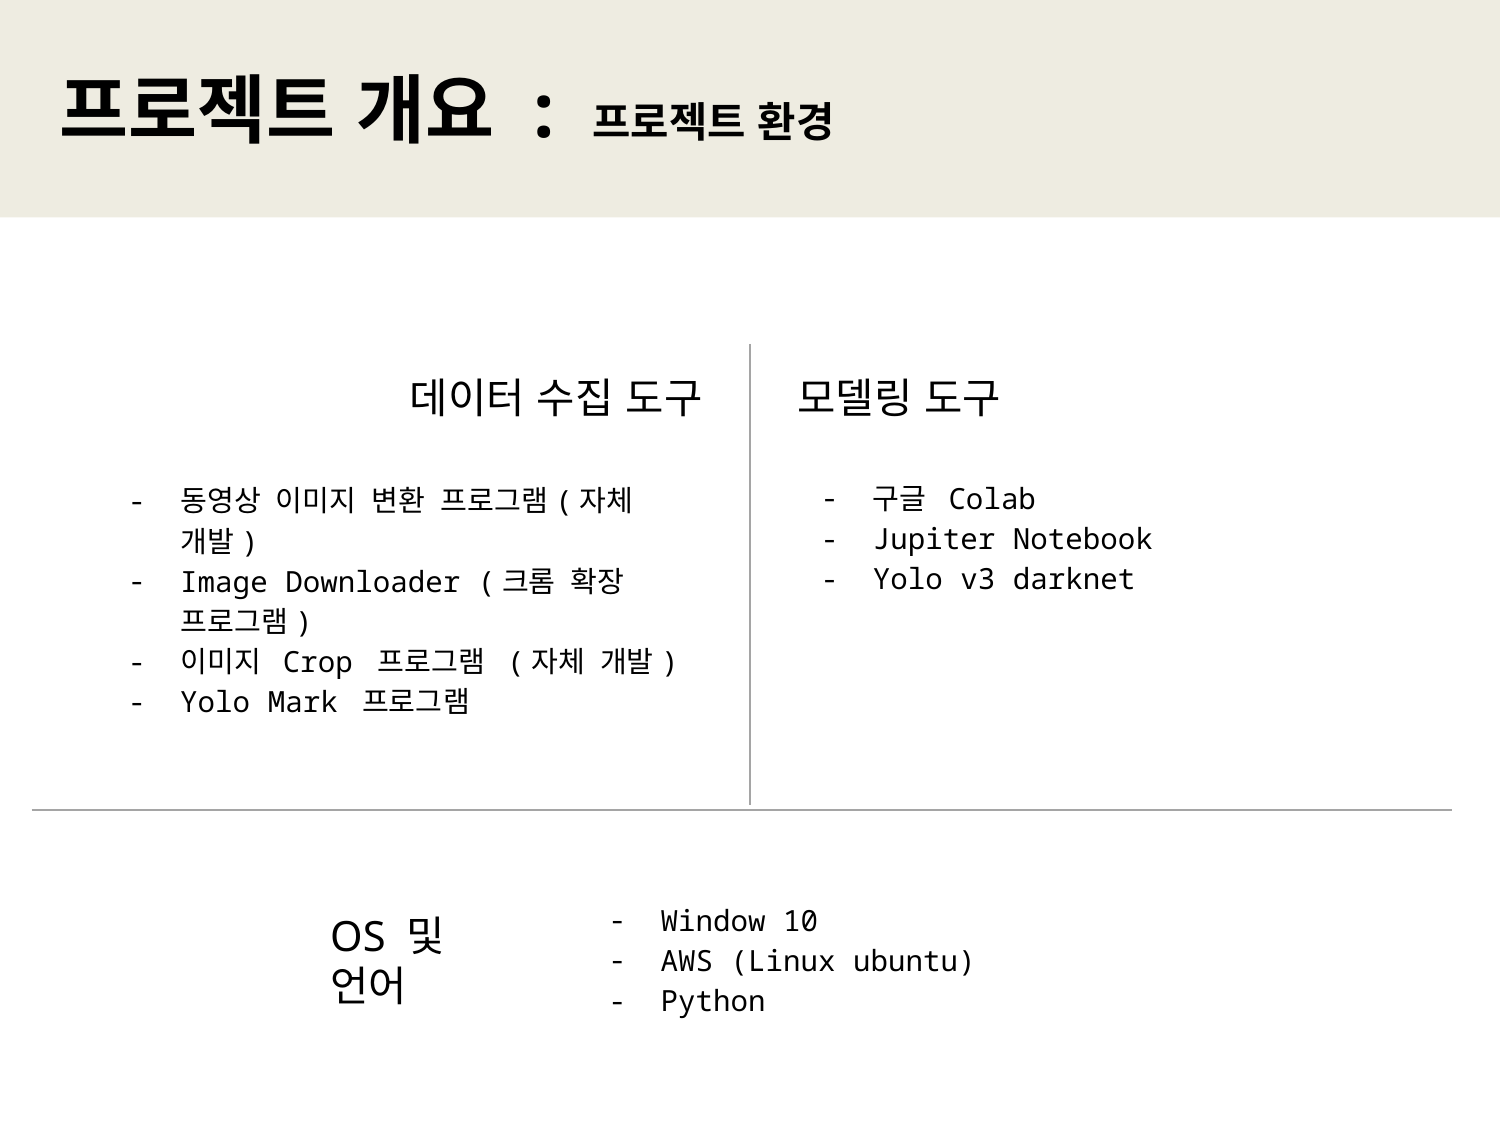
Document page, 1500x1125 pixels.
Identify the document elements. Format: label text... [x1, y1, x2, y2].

text_box 구글 Colab Jupiter Notebook Yolo v3 darknet [782, 459, 1410, 611]
text_box [0, 0, 1500, 218]
text_box 프로젝트 개요 : 프로젝트 환경 [44, 61, 908, 153]
text_box OS 및 언어 [315, 894, 543, 1025]
text_box Window 10 AWS (Linux ubuntu) Python [570, 881, 1198, 1033]
text_box 모델링 도구 [782, 356, 1126, 437]
text_box 동영상 이미지 변환 프로그램(자체 개발) Image Downloader (크롬 확장 프로그램) 이미지 Crop 프로그램 (자체 개발) Yolo Mark 프로그램 [90, 462, 717, 734]
text_box 데이터 수집 도구 [394, 356, 739, 437]
